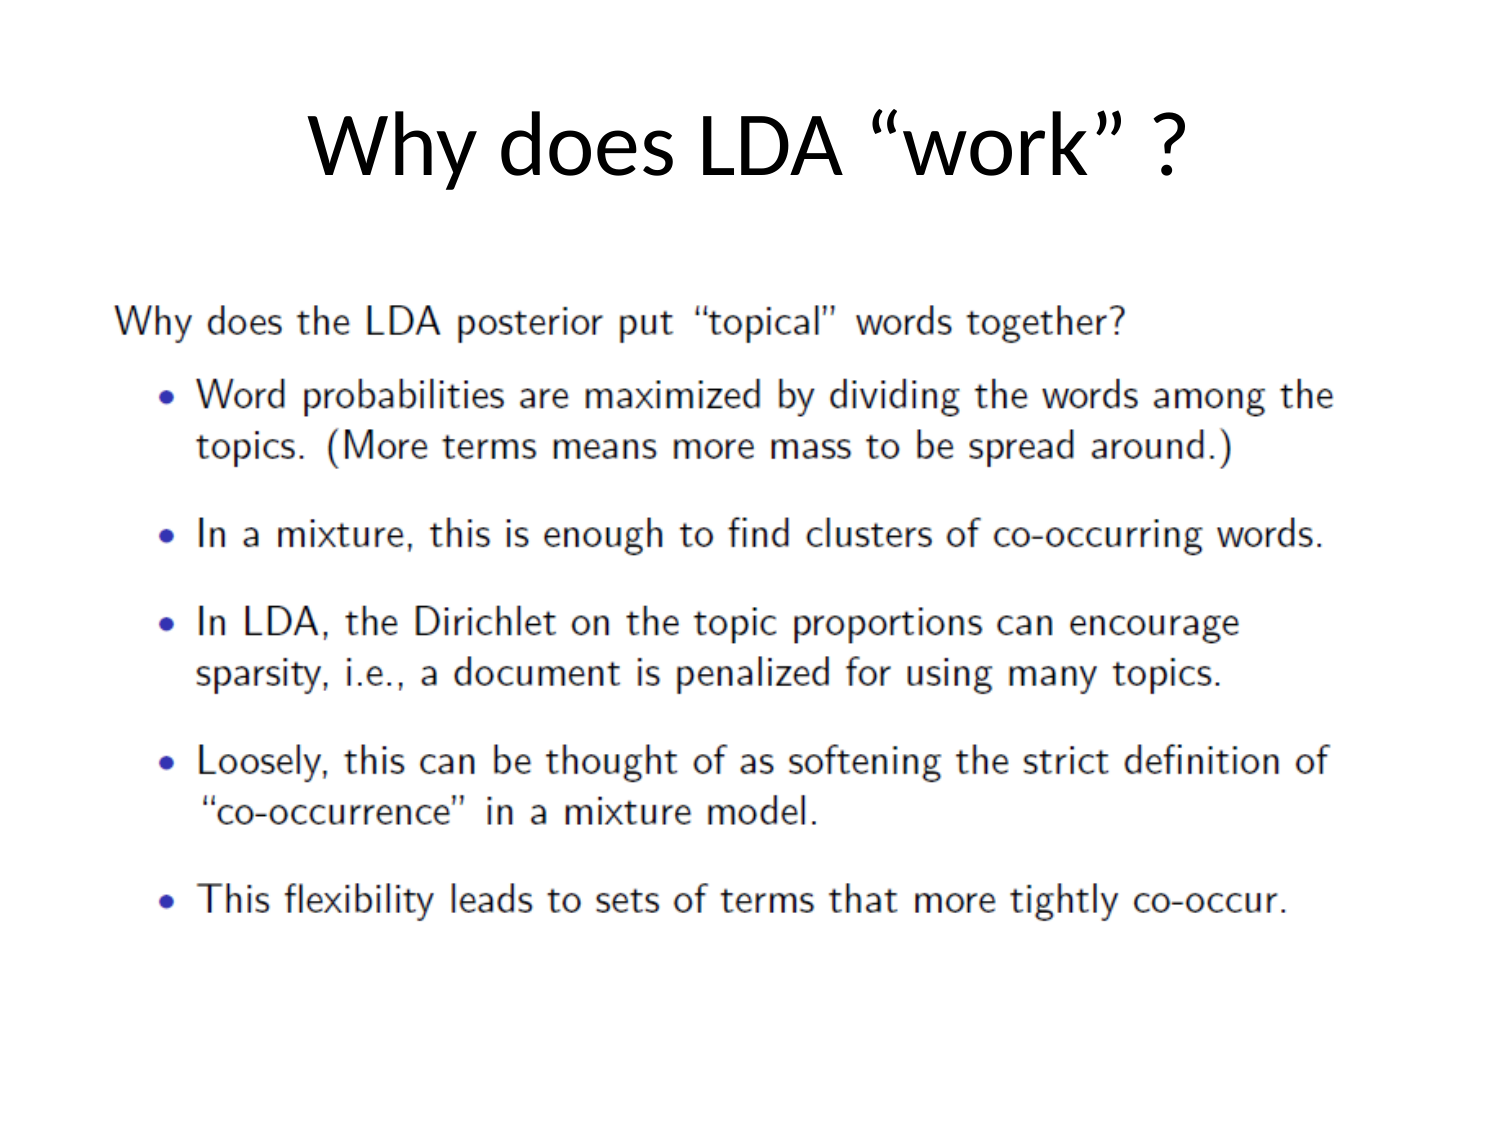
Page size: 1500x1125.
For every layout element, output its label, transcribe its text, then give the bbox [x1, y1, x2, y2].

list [99, 242, 1348, 994]
title Why does LDA “work” ? [75, 45, 1425, 233]
